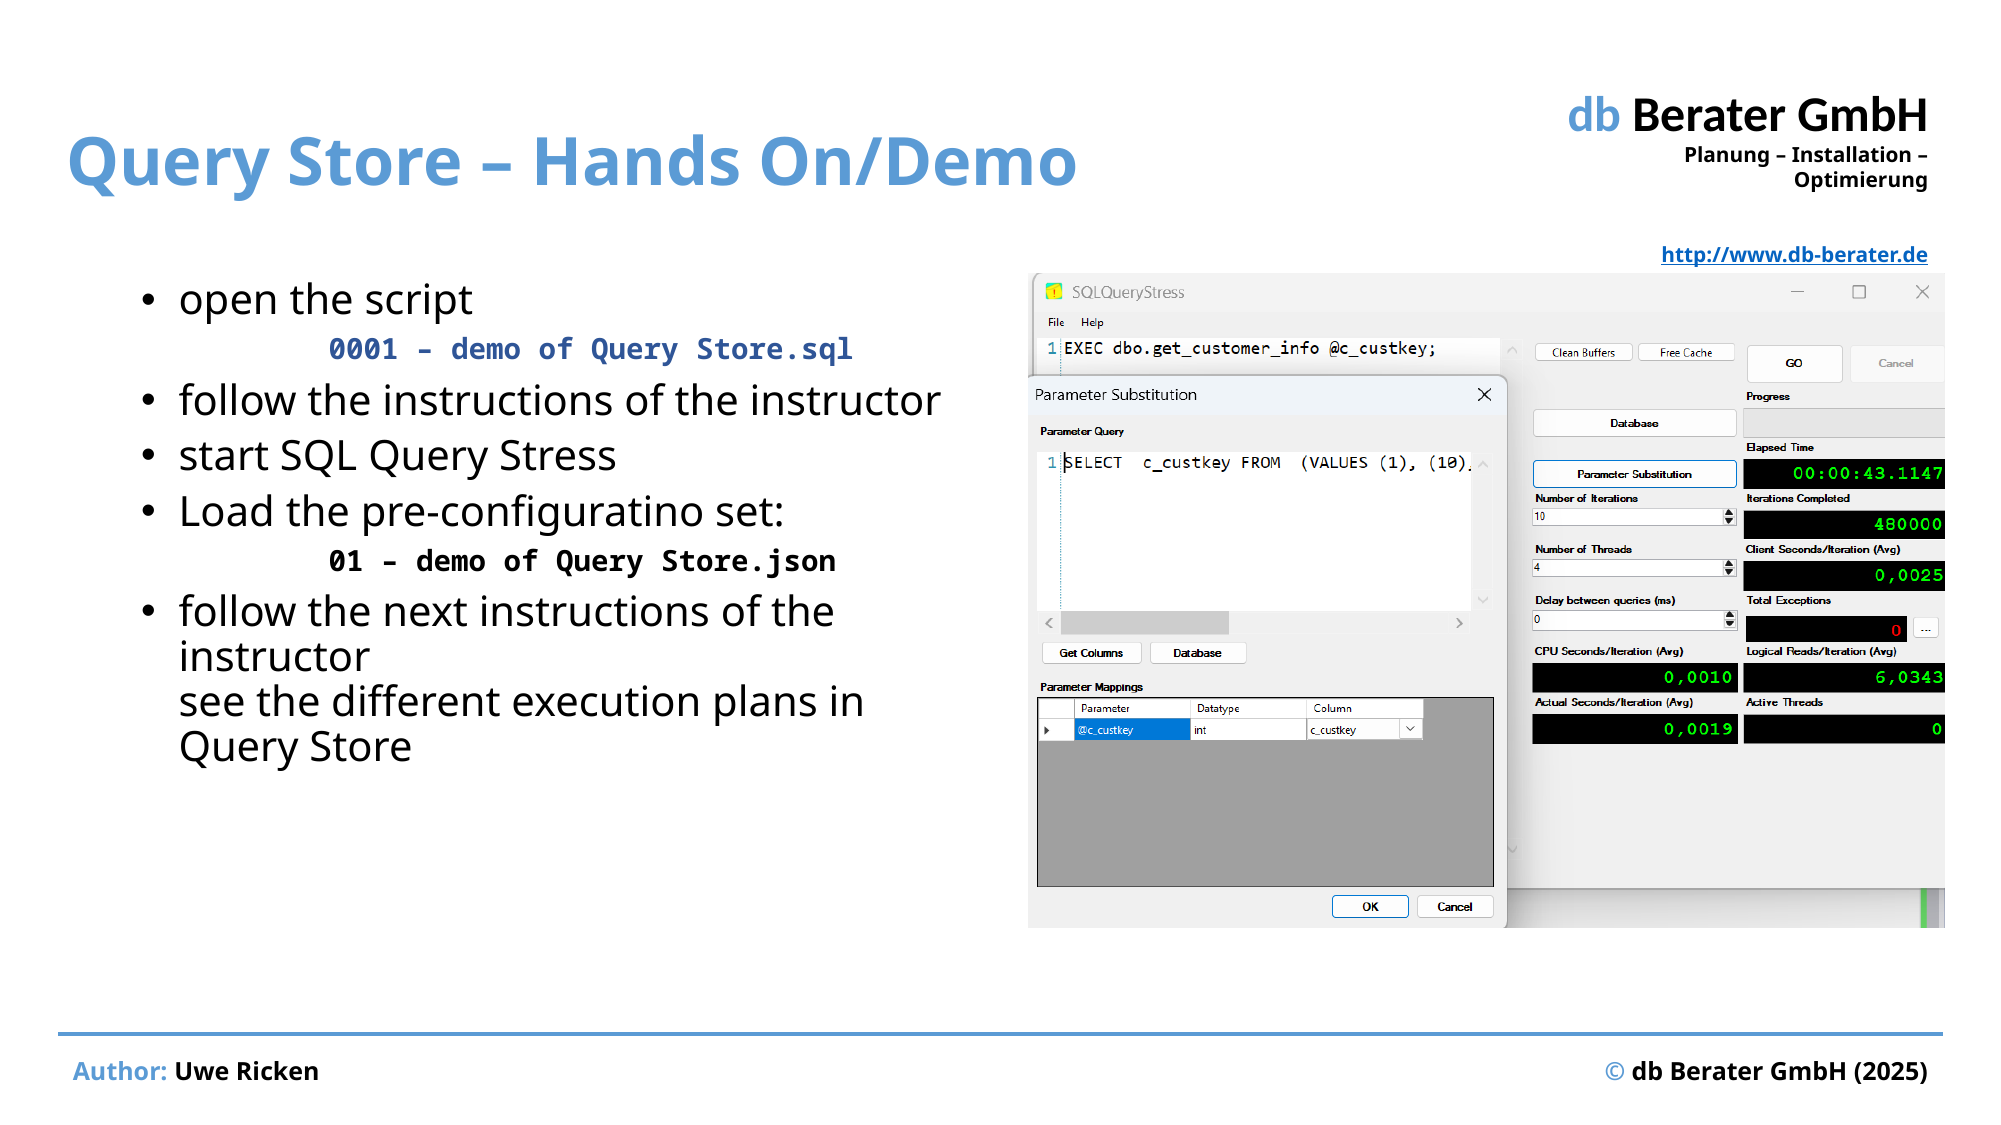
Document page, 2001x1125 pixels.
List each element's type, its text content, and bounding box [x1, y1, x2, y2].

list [1028, 273, 1946, 928]
list open the script 0001 – demo of Query Store.sql follow the instructions of the instructor start SQL Query Stress Load the pre-configuratino set: 01 – demo of Query Store.json follow the next instructions of the instructor see the different execution plans in Query Store [54, 273, 971, 1024]
title Query Store – Hands On/Demo [54, 72, 1538, 256]
